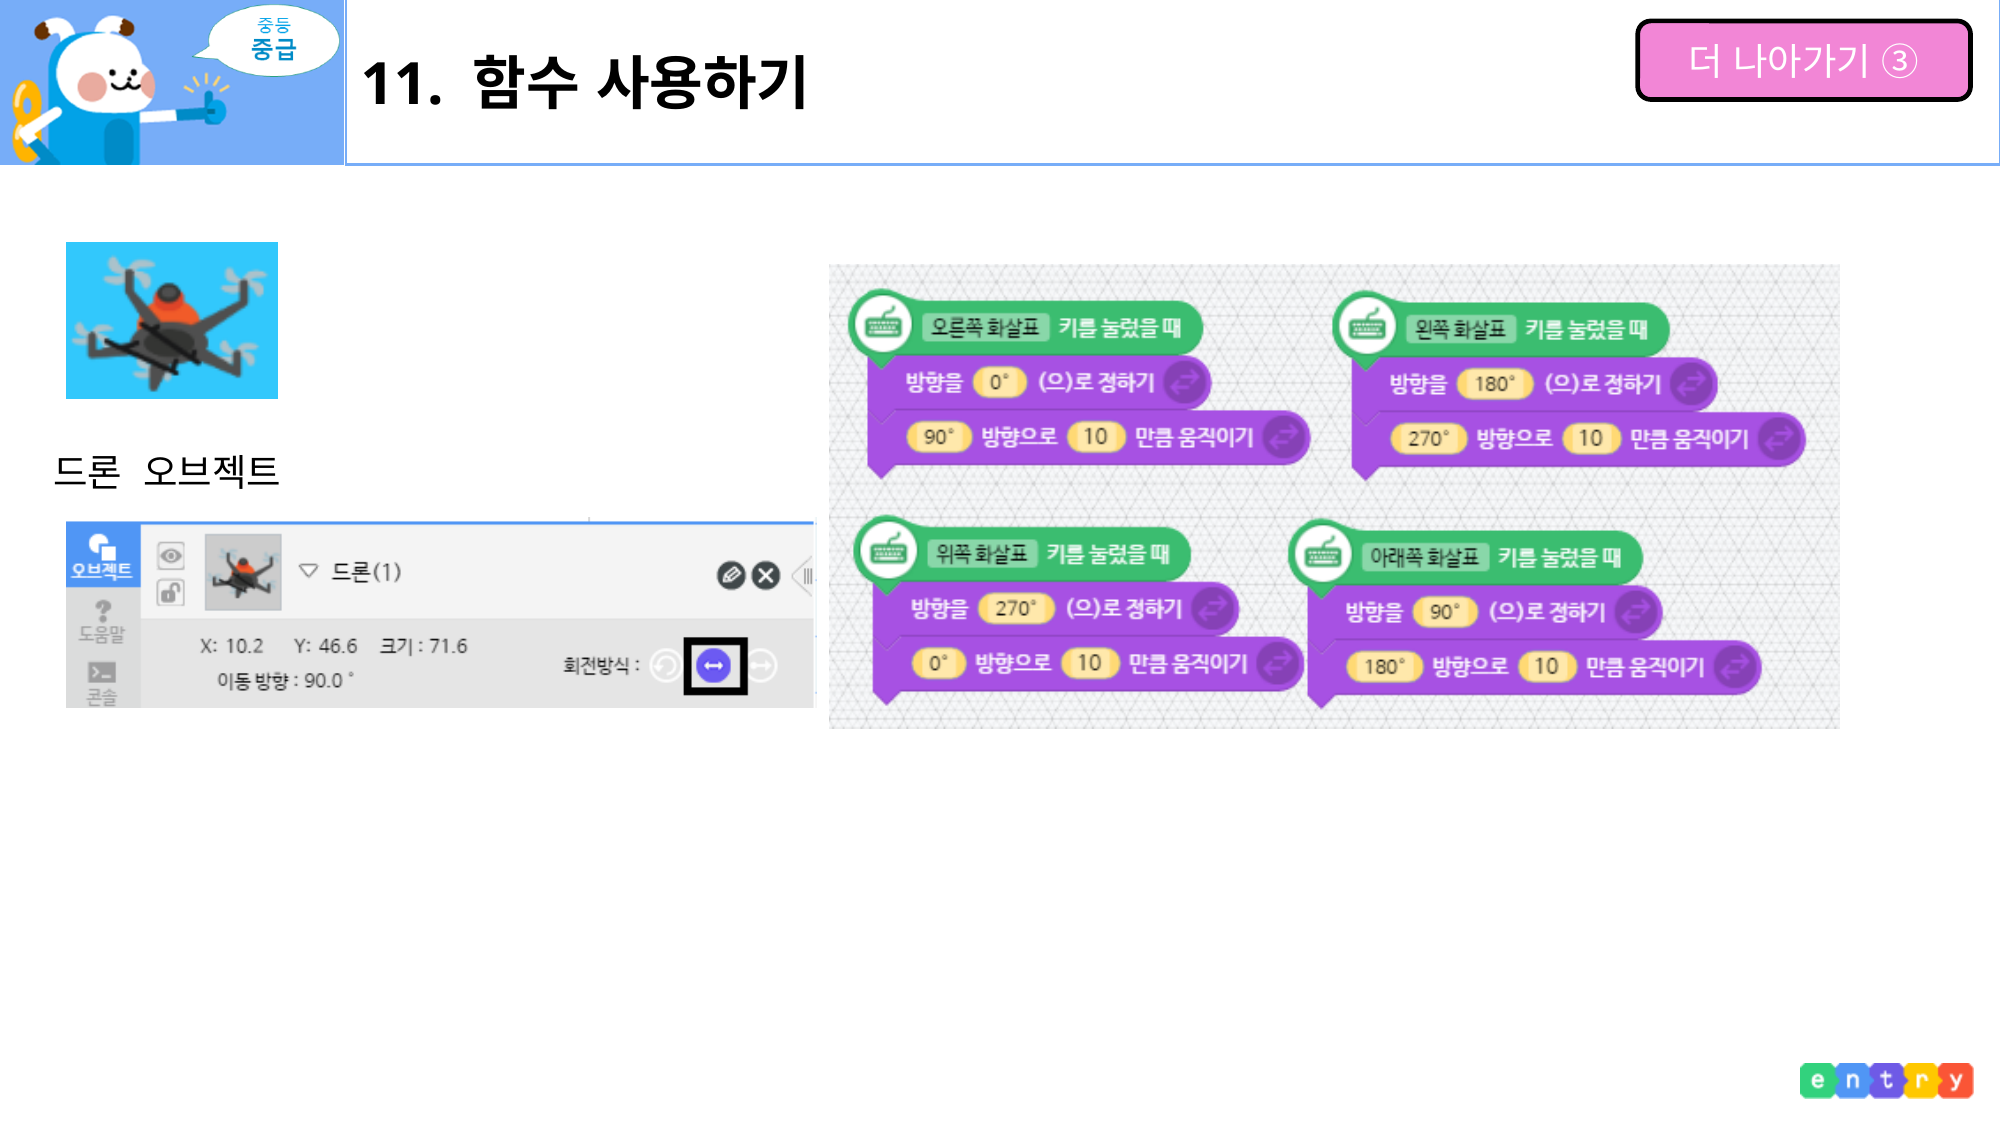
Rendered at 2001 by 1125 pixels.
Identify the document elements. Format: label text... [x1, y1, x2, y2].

text_box [344, 0, 2000, 75]
picture [66, 242, 278, 399]
picture [829, 264, 1840, 729]
picture [1795, 1059, 1977, 1103]
picture [66, 517, 817, 708]
text_box 드론 오브젝트 [38, 441, 297, 502]
picture [0, 0, 344, 165]
text_box 11. 함수 사용하기 [345, 75, 2000, 166]
text_box 더 나아가기 ③ [1636, 19, 1972, 101]
